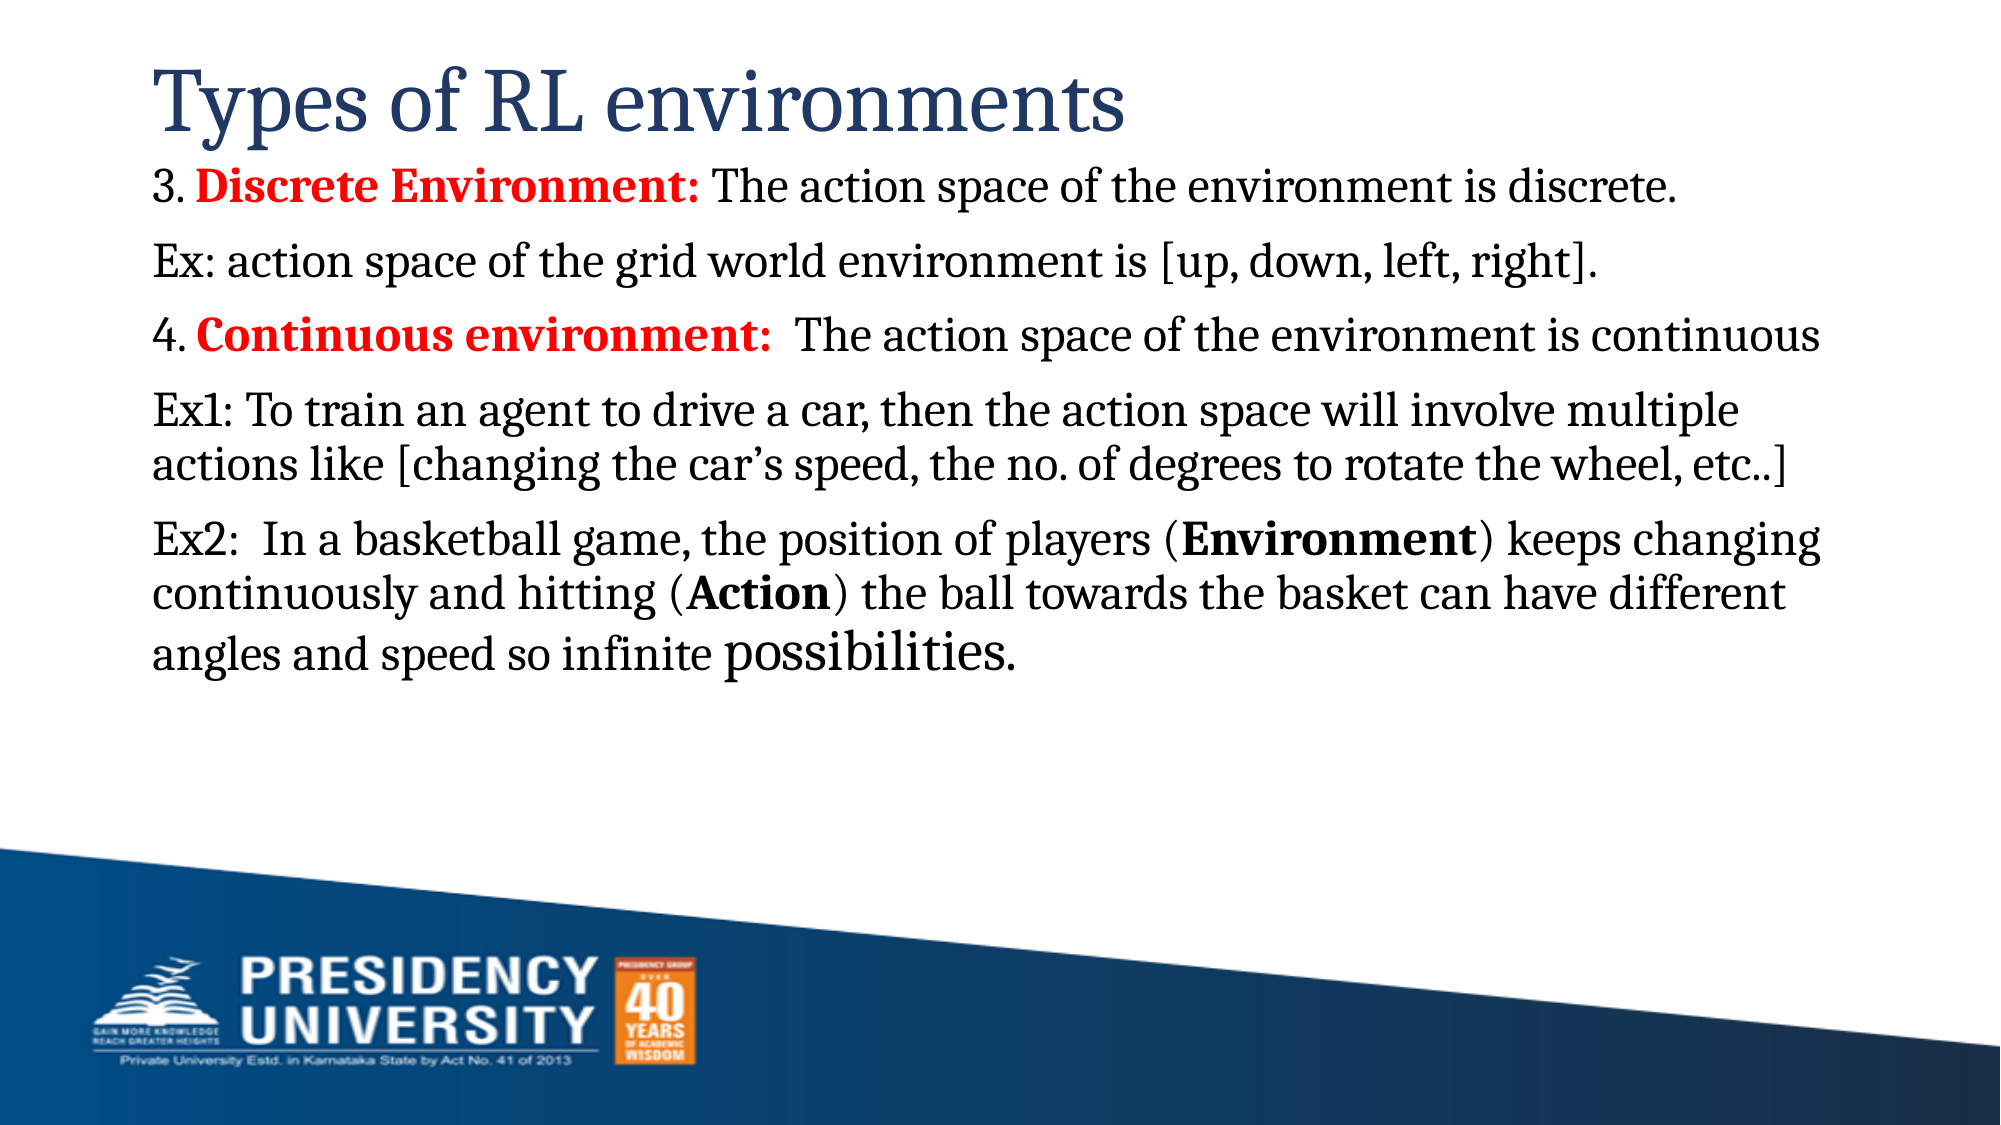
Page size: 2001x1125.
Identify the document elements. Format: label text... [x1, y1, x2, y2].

title Types of RL environments [137, 51, 1863, 151]
list 3. Discrete Environment: The action space of the environment is discrete. Ex: action space of the grid world environment is [up, down, left, right]. 4. Continuous environment: The action space of the environment is continuous Ex1: To train an agent to drive a car, then the action space will involve multiple actions like [changing the car’s speed, the no. of degrees to rotate the wheel, etc..] Ex2: In a basketball game, the position of players (Environment) keeps changing continuously and hitting (Action) the ball towards the basket can have different angles and speed so infinite possibilities. [137, 151, 1863, 851]
picture [0, 845, 2000, 1125]
